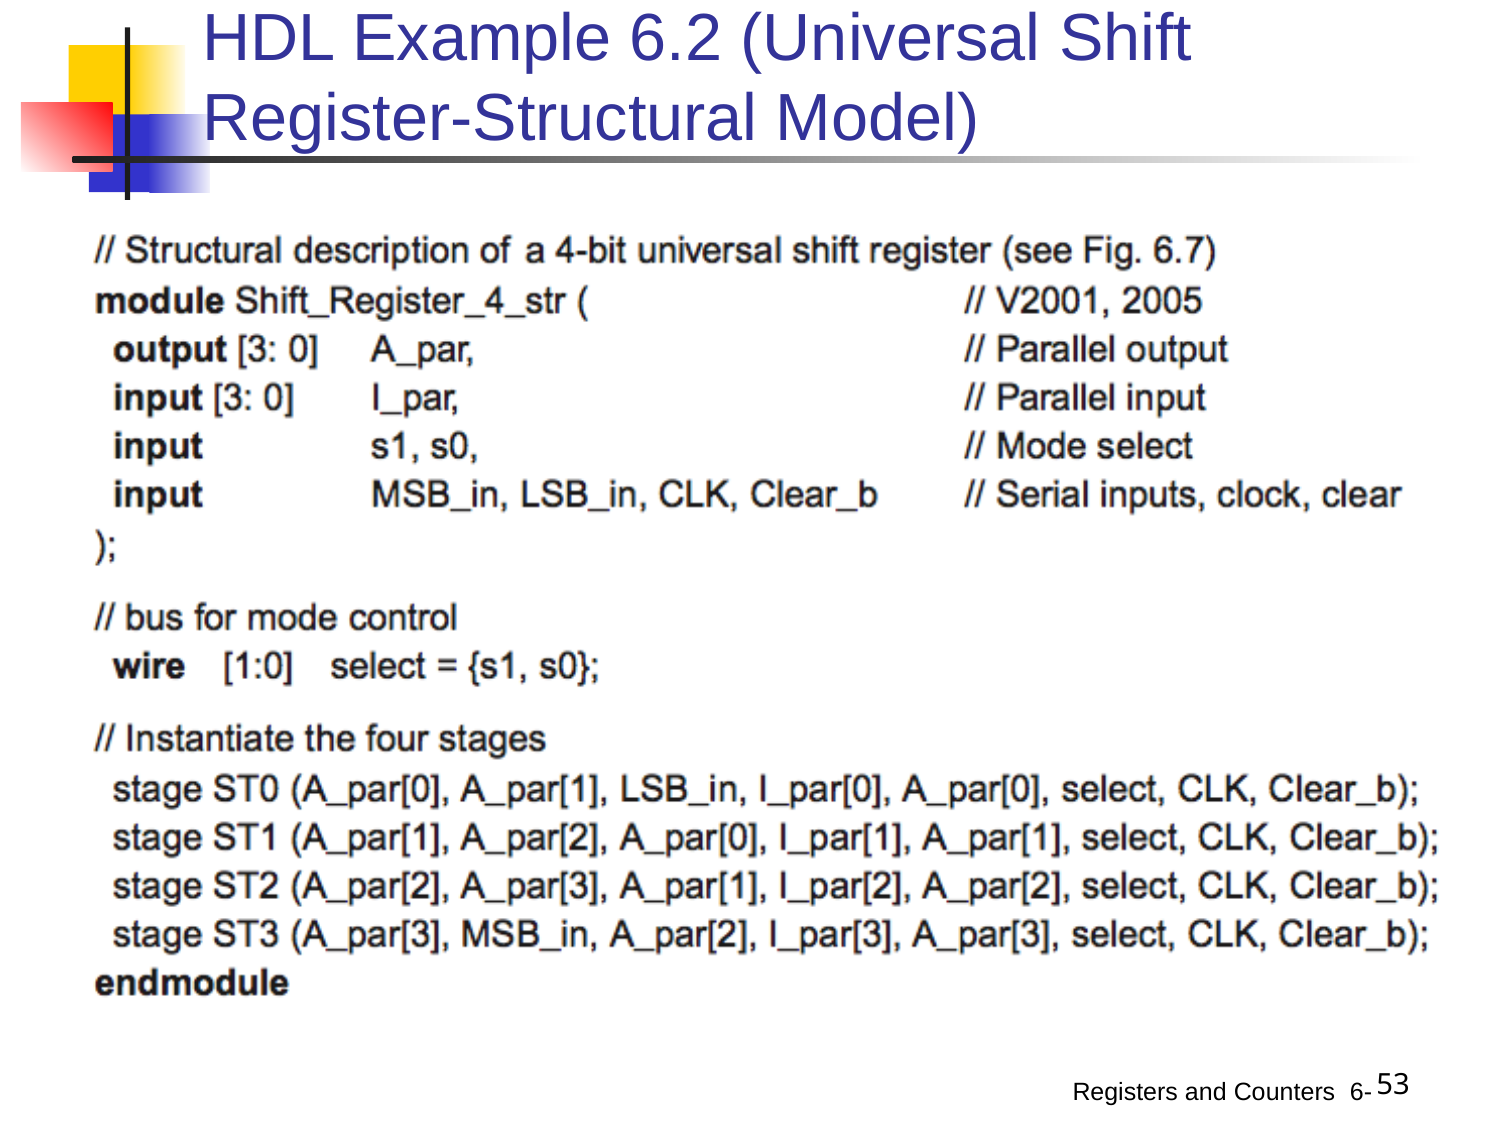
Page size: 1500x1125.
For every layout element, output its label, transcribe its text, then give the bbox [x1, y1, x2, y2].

slide_number 53 [1112, 1037, 1426, 1113]
picture [76, 219, 1454, 1026]
title HDL Example 6.2 (Universal Shift Register‐Structural Model) [187, 38, 1466, 161]
